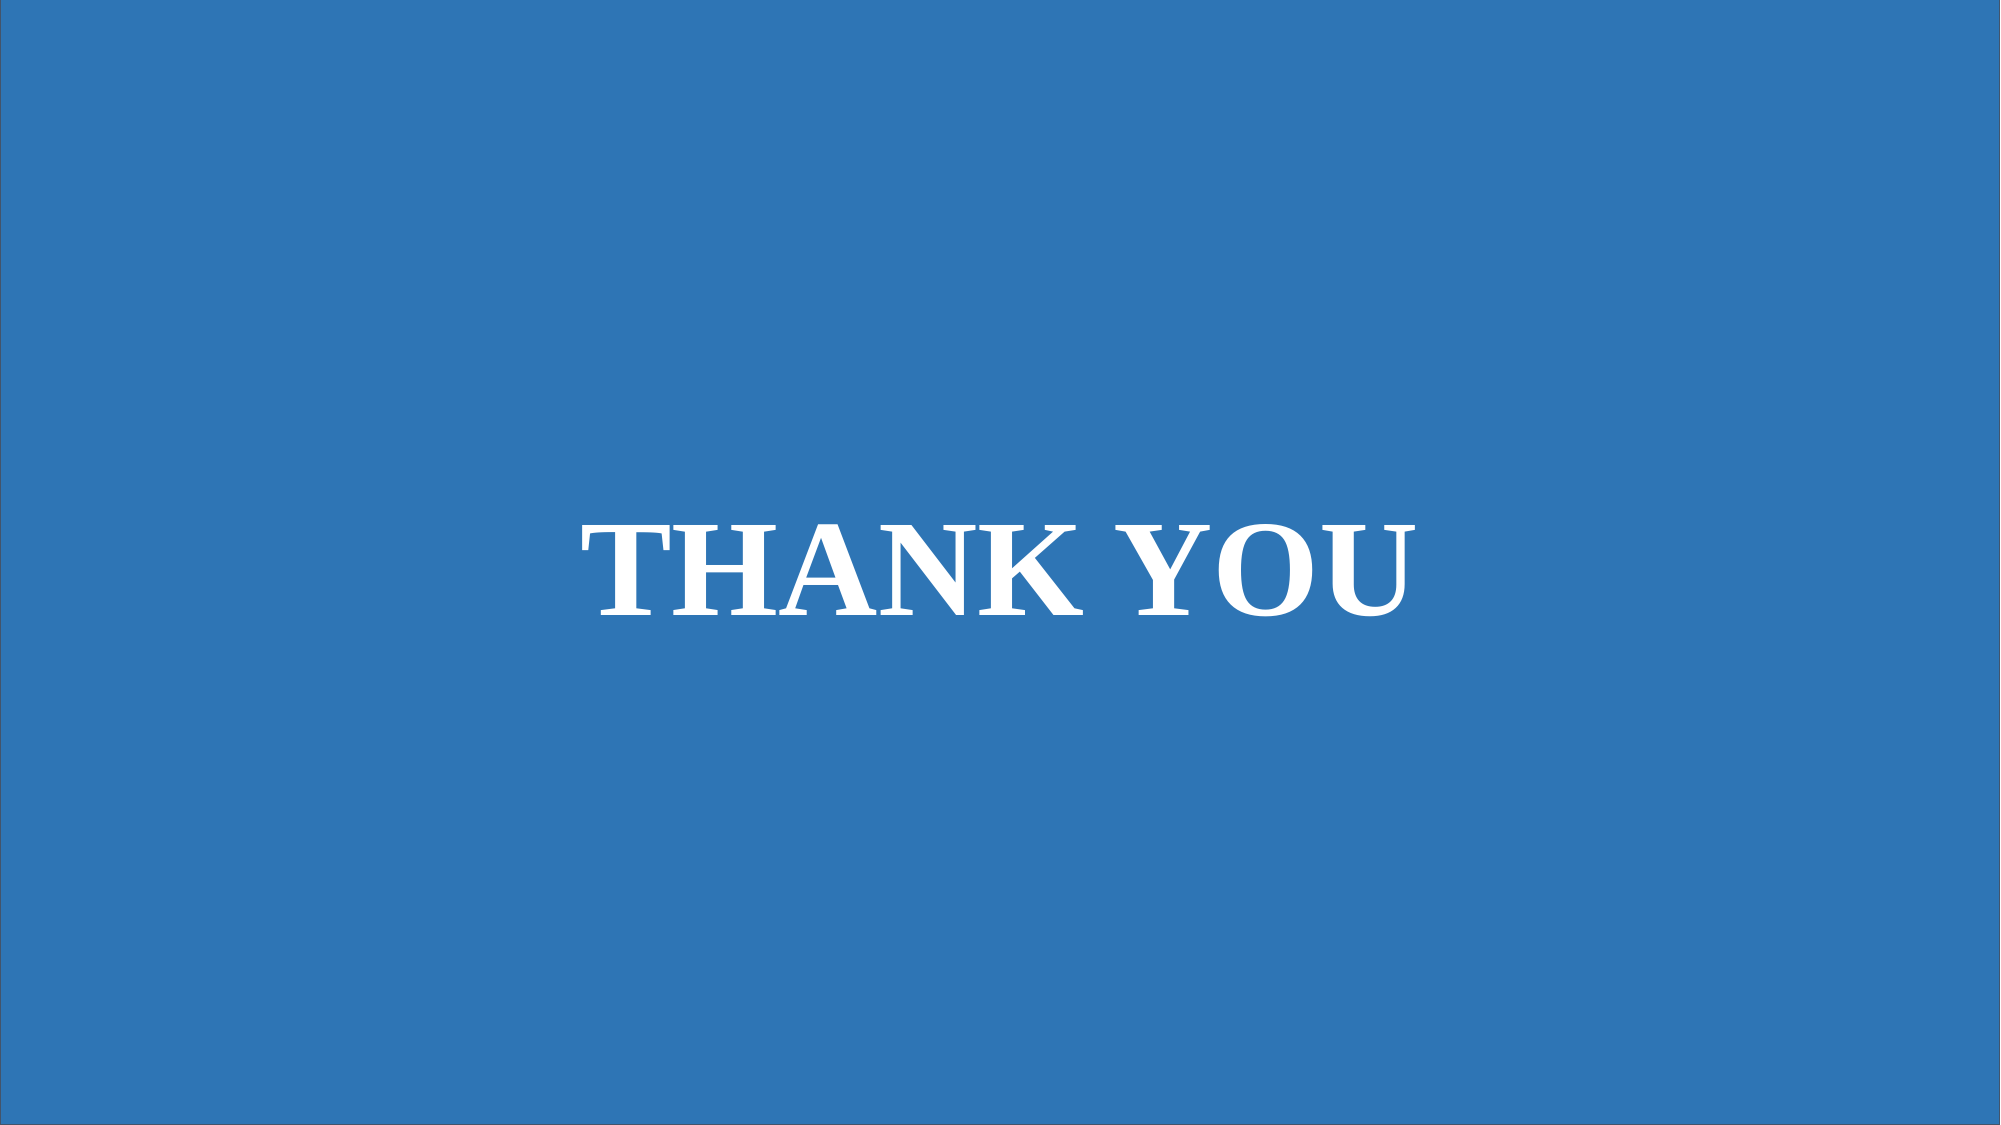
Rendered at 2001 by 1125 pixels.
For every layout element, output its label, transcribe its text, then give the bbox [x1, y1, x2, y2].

text_box THANK YOU [0, 0, 2000, 1125]
